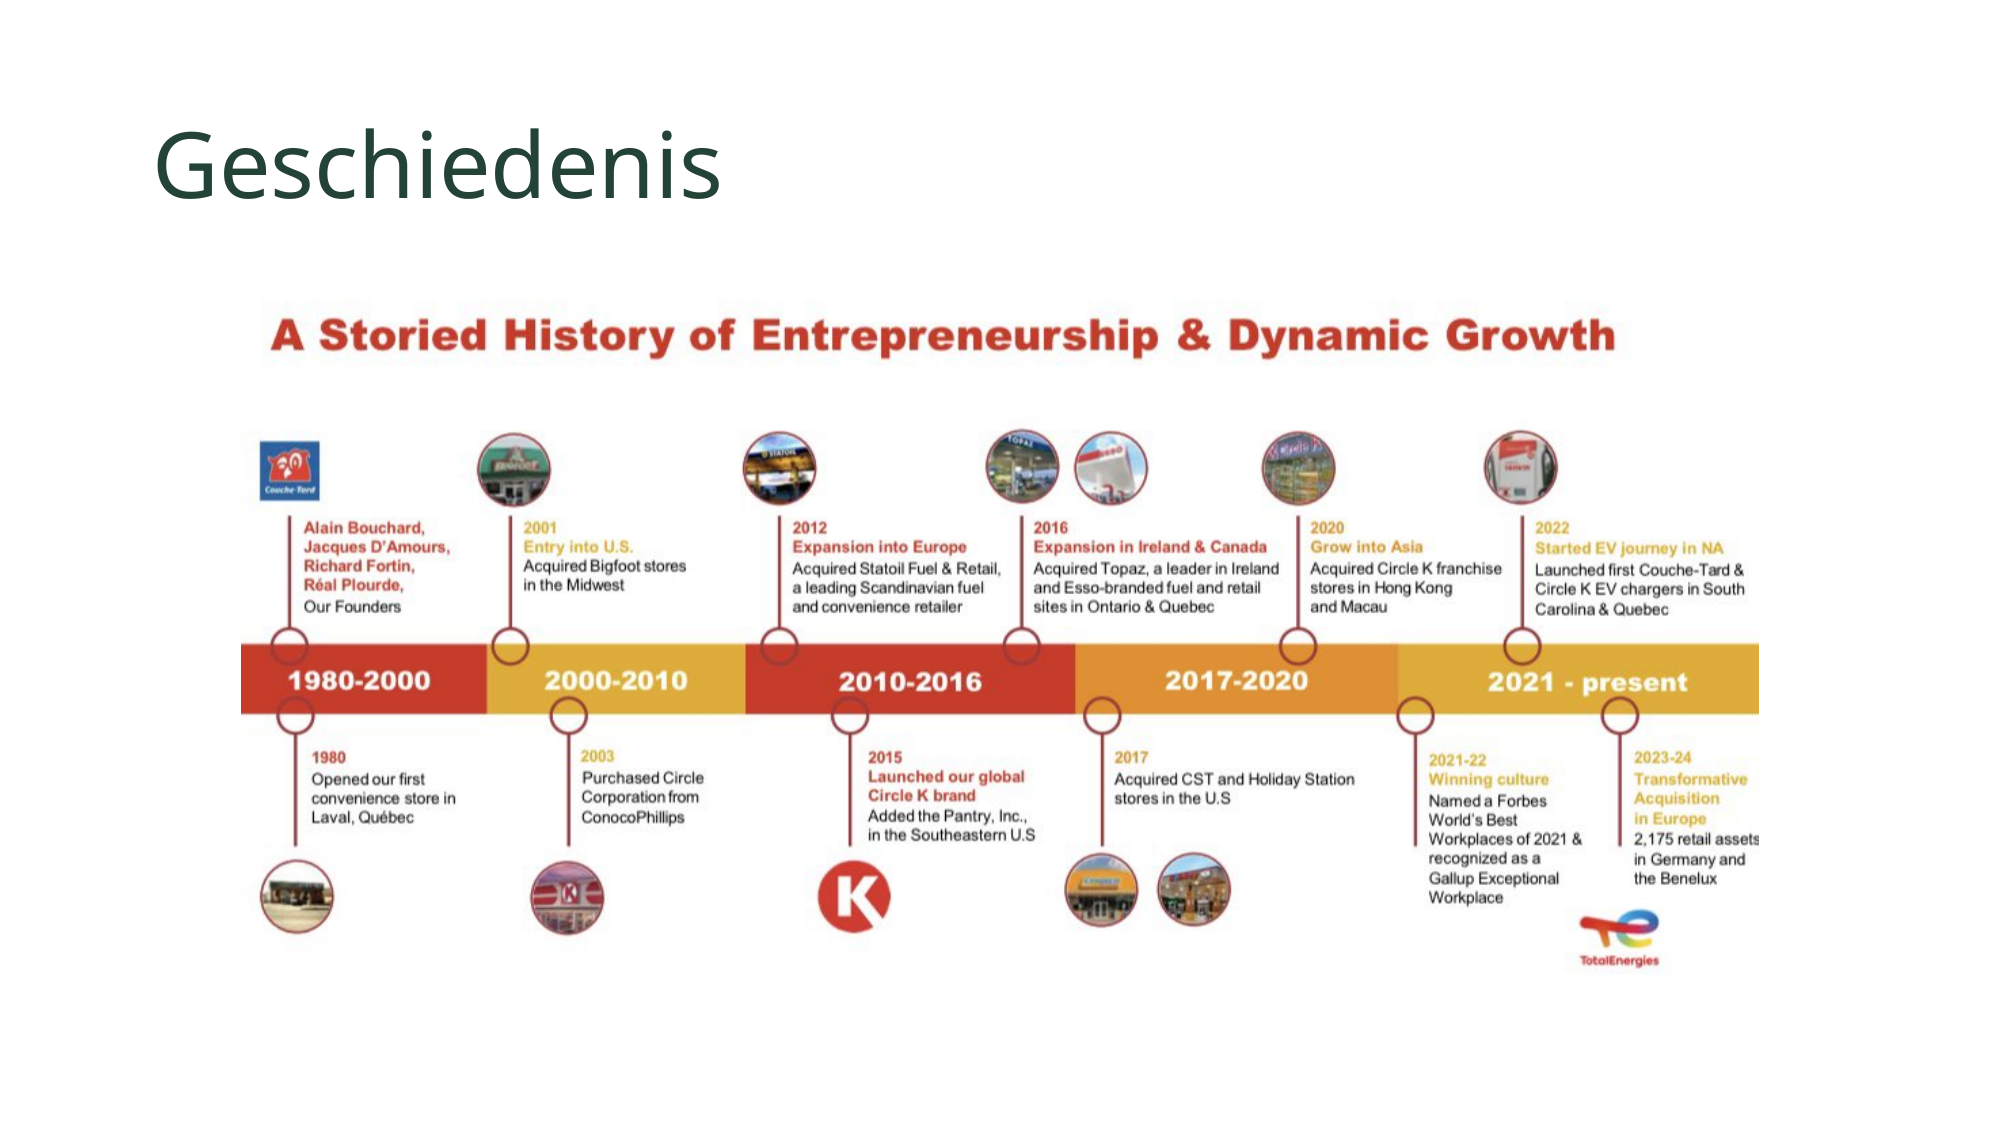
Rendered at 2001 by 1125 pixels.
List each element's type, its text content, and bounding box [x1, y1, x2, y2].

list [240, 257, 1760, 984]
title Geschiedenis [137, 59, 1863, 278]
